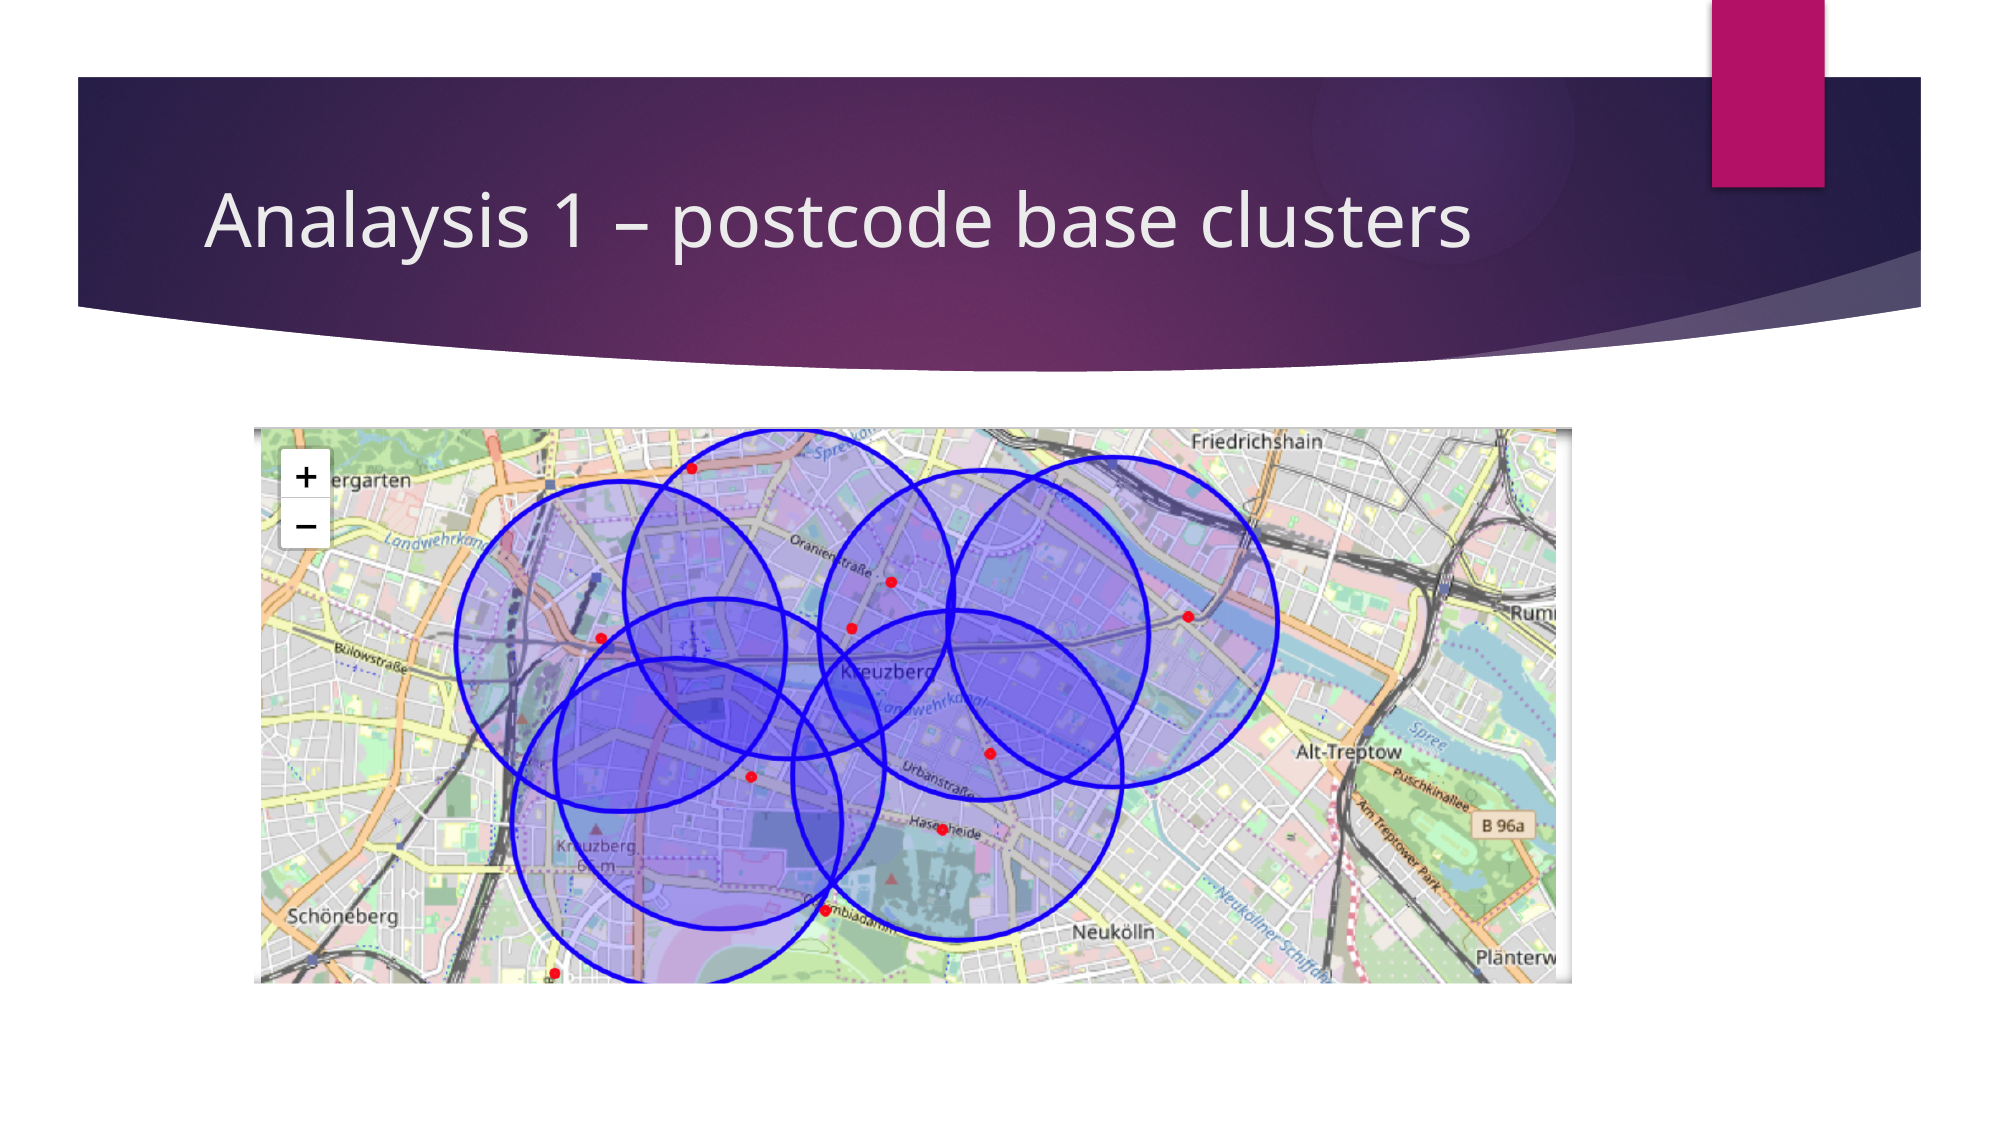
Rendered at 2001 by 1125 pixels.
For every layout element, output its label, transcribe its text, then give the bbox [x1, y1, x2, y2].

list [254, 426, 1573, 988]
title Analaysis 1 – postcode base clusters [189, 159, 1627, 276]
